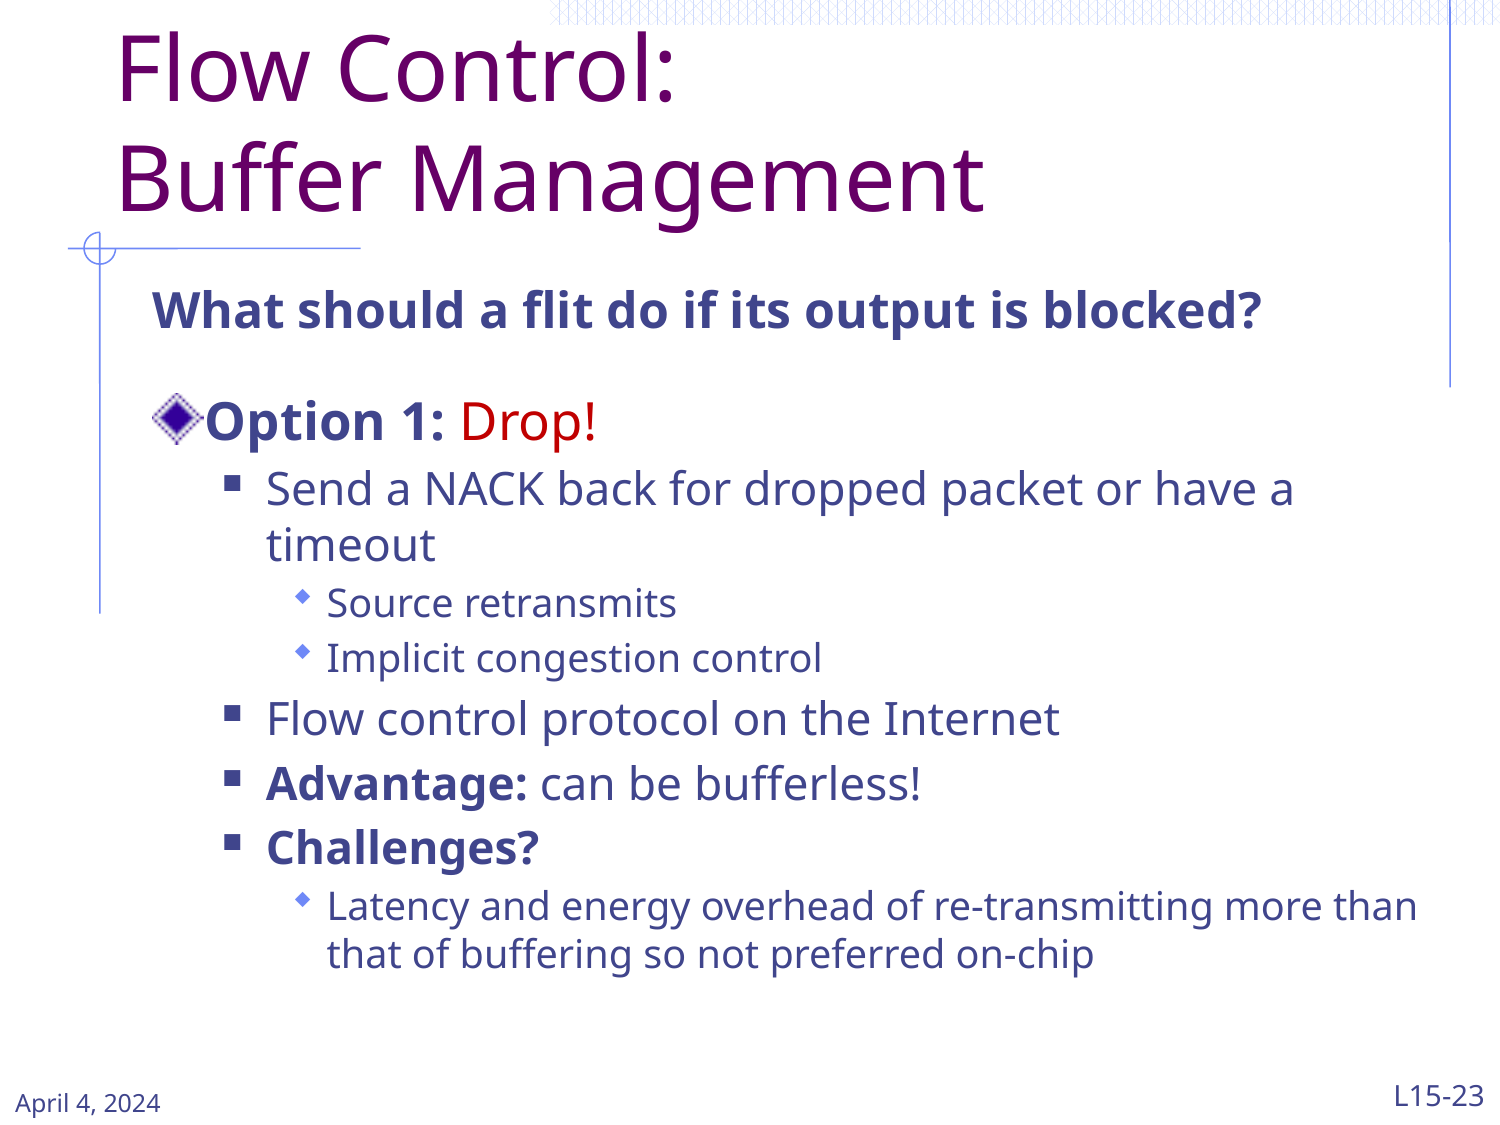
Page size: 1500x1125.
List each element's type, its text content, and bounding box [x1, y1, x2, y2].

slide_number L15-23 [1187, 1049, 1500, 1125]
title Flow Control: Buffer Management [99, 49, 1376, 238]
text_box What should a flit do if its output is blocked? [137, 270, 1473, 346]
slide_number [0, 1049, 313, 1125]
picture [152, 393, 204, 445]
list Option 1: Drop! Send a NACK back for dropped packet or have a timeout Source retransmits Implicit congestion control Flow control protocol on the Internet Advantage: can be bufferless! Challenges? Latency and energy overhead of re-transmitting more than that of buffering so not preferred on-chip [137, 379, 1473, 988]
